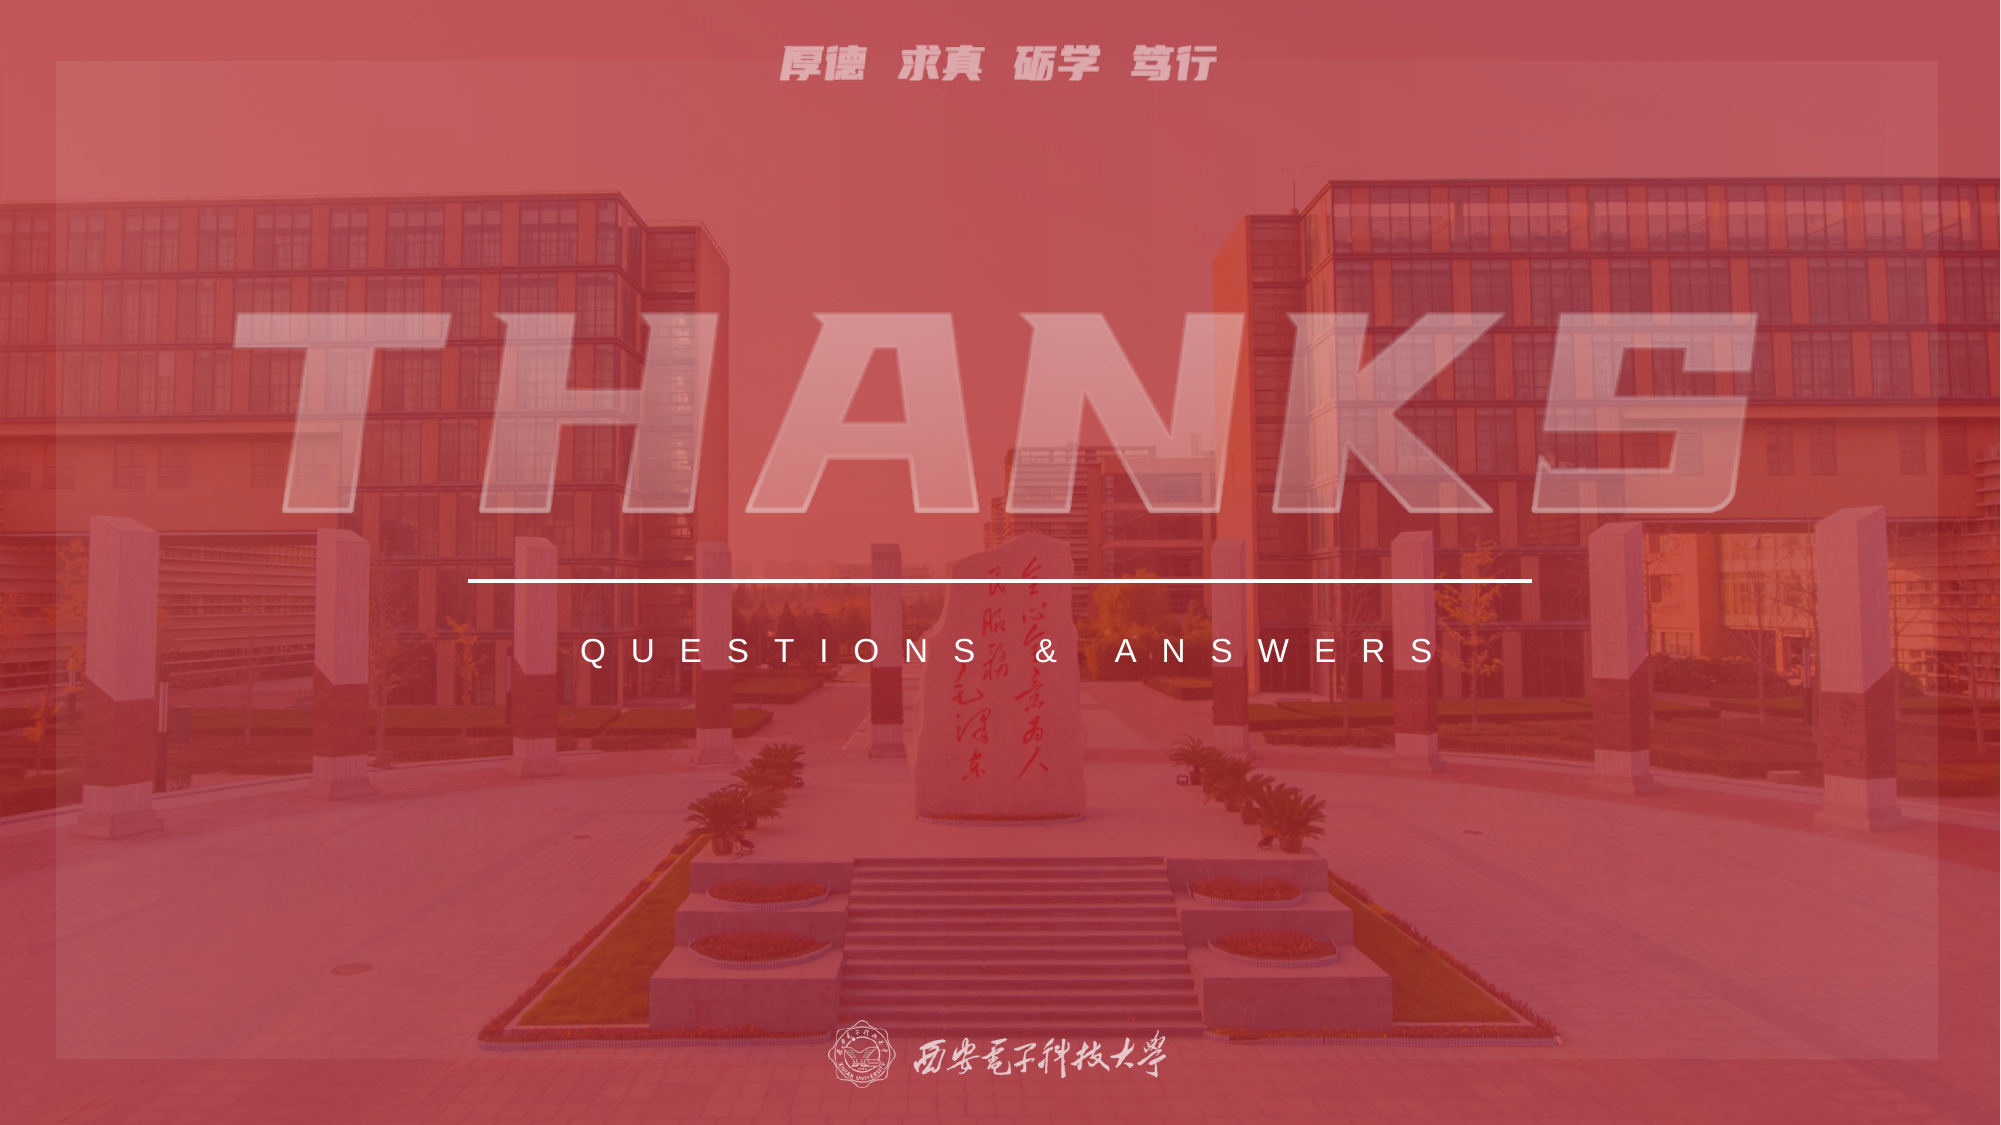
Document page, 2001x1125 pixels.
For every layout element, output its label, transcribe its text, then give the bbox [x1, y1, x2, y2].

picture [0, 0, 2001, 1125]
text_box QUESTIONS & ANSWERS [565, 644, 1448, 677]
text_box [56, 61, 1938, 1059]
